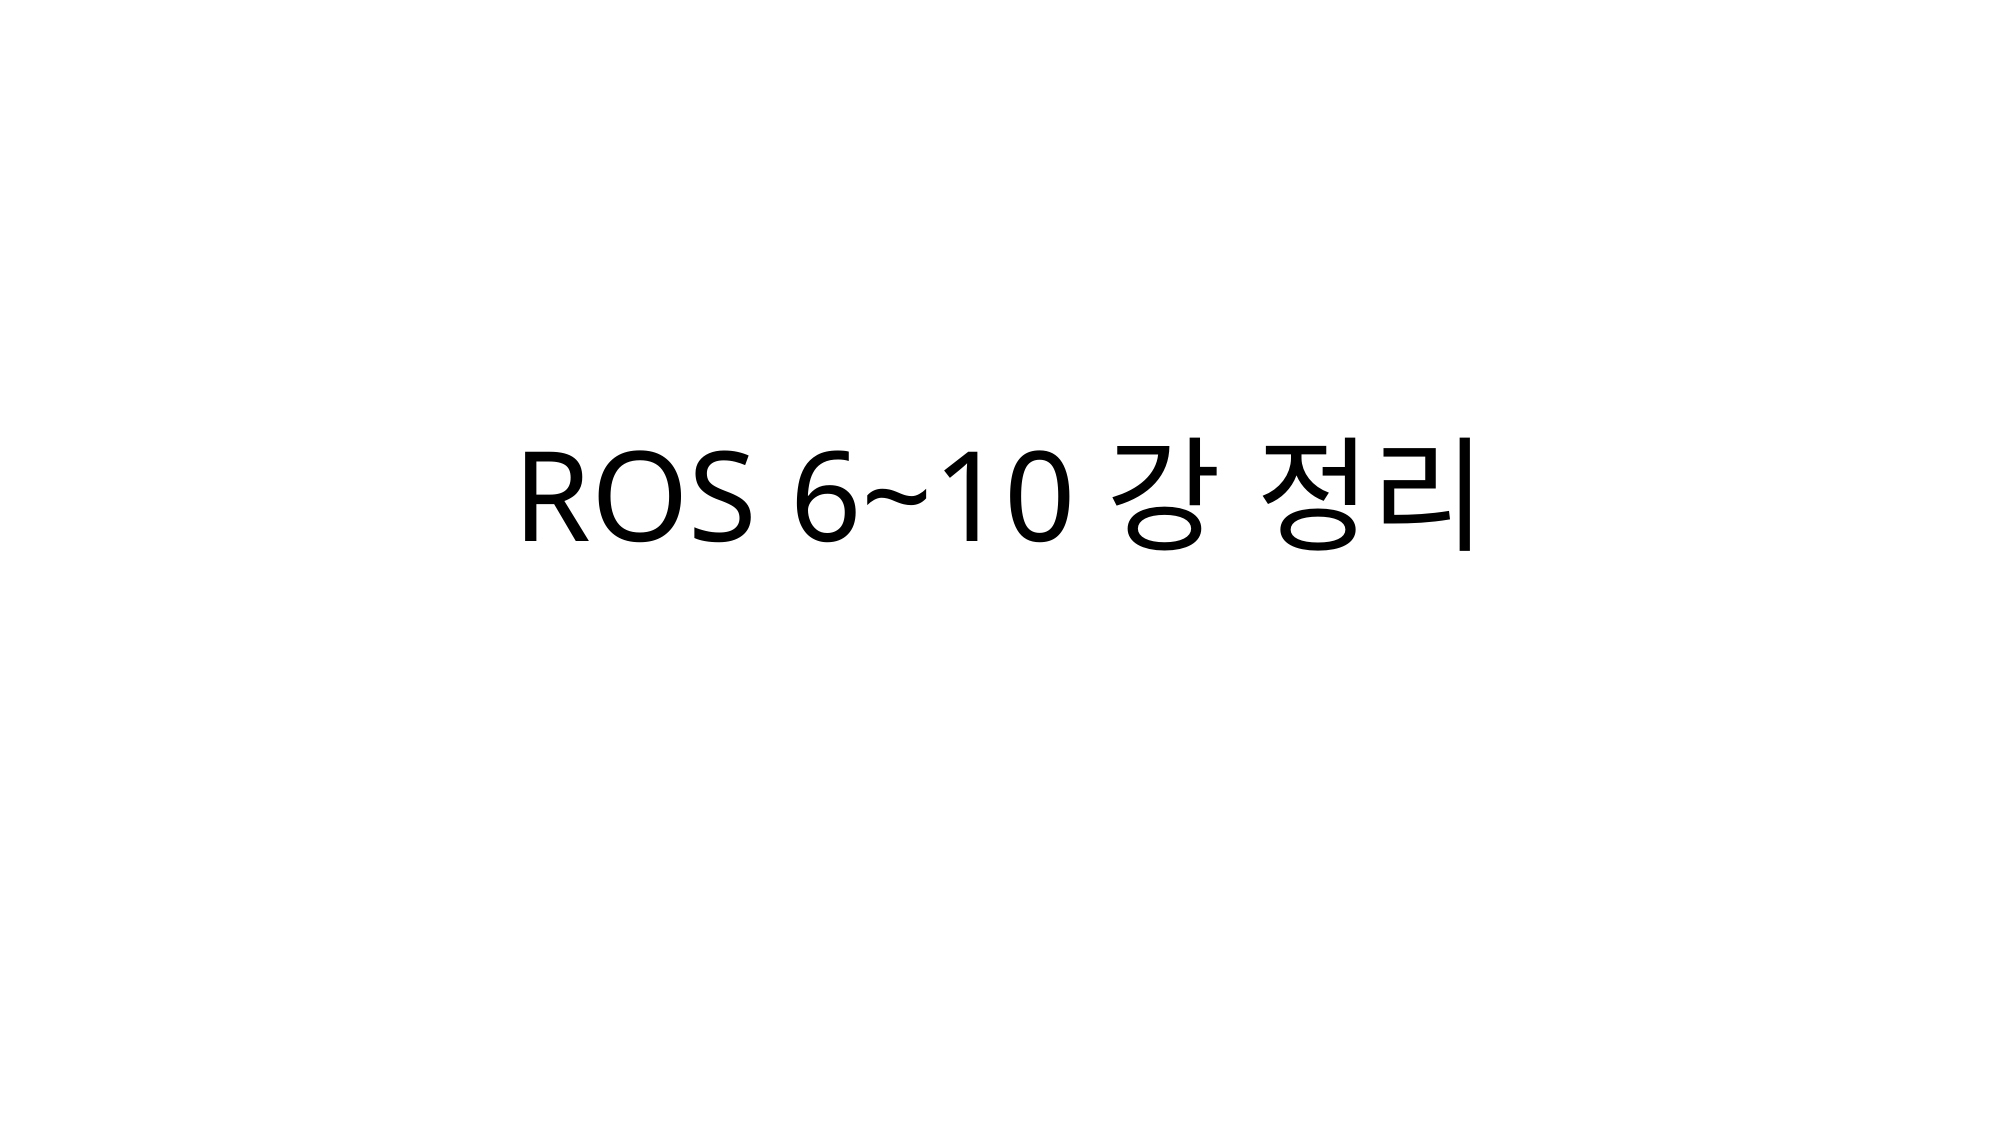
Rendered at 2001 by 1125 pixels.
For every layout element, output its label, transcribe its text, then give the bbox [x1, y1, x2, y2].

title ROS 6~10강 정리 [249, 184, 1750, 576]
